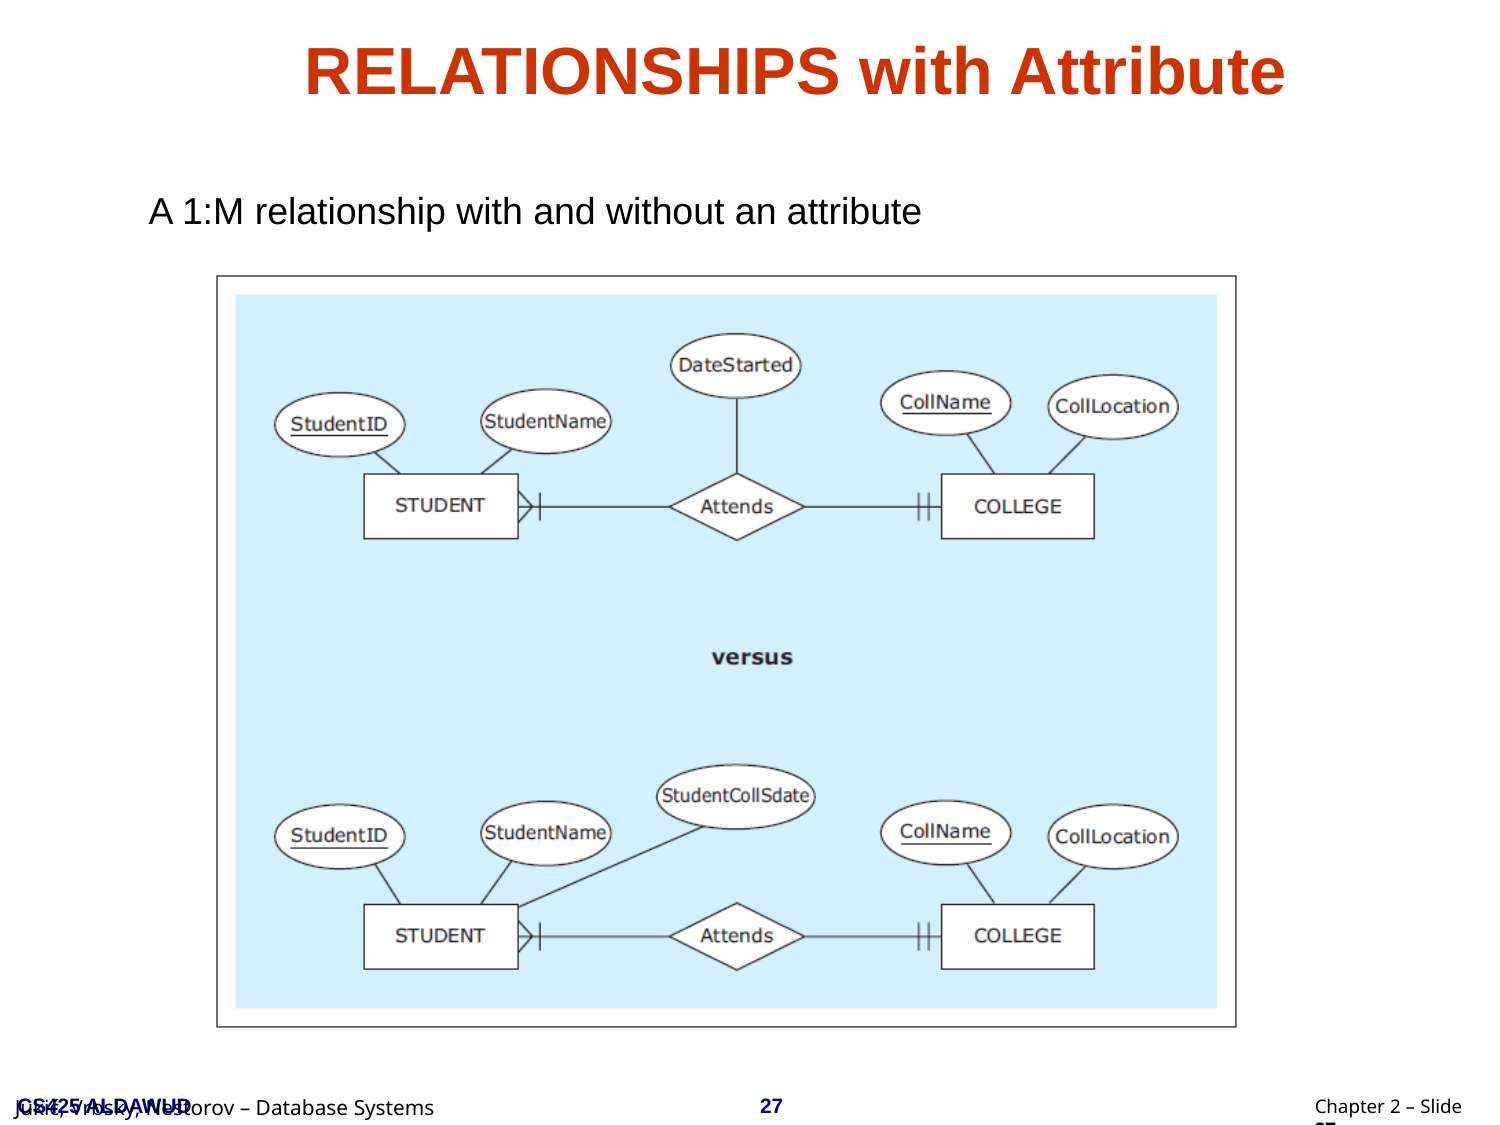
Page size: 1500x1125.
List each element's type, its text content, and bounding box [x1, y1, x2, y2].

title RELATIONSHIPS with Attribute [133, 14, 1459, 116]
footer Jukić, Vrbsky, Nestorov – Database Systems [0, 1087, 625, 1125]
list A 1:M relationship with and without an attribute [133, 179, 1391, 984]
slide_number Chapter 2 – Slide 27 [1299, 1087, 1500, 1125]
picture [211, 270, 1245, 1036]
